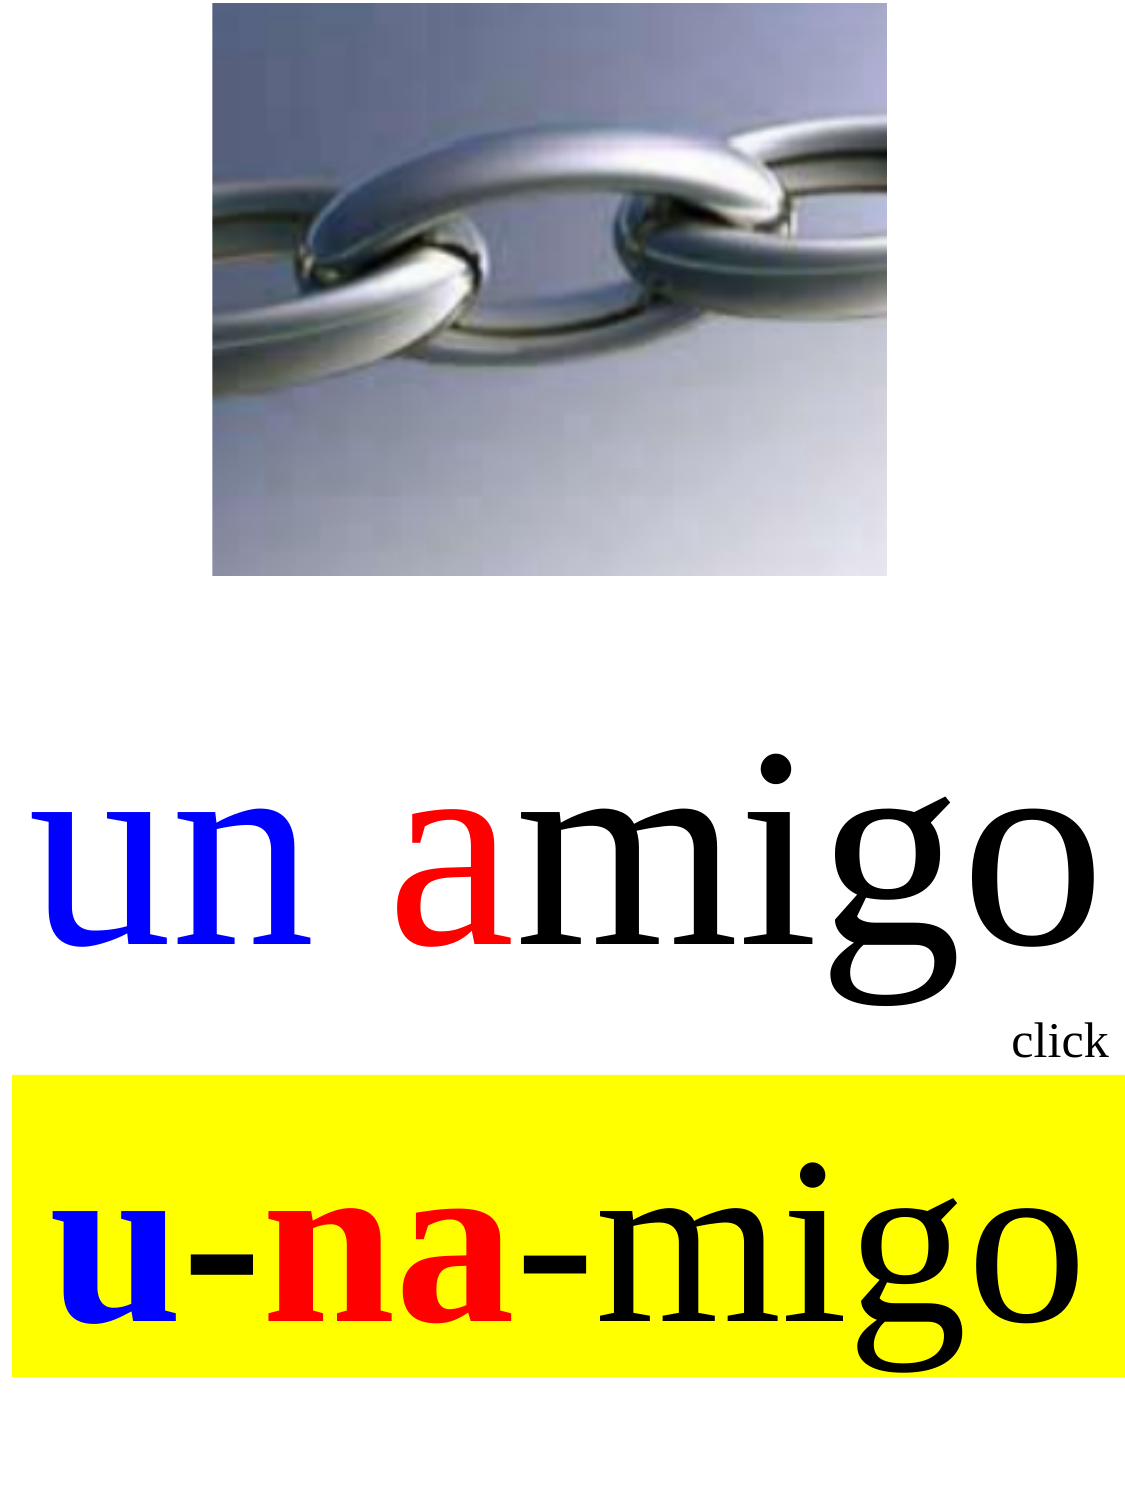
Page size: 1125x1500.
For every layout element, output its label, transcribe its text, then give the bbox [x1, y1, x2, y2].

picture [212, 2, 888, 577]
text_box u-na-migo [12, 1074, 1125, 1378]
text_box un amigo [13, 650, 1122, 1010]
text_box click [996, 999, 1124, 1075]
